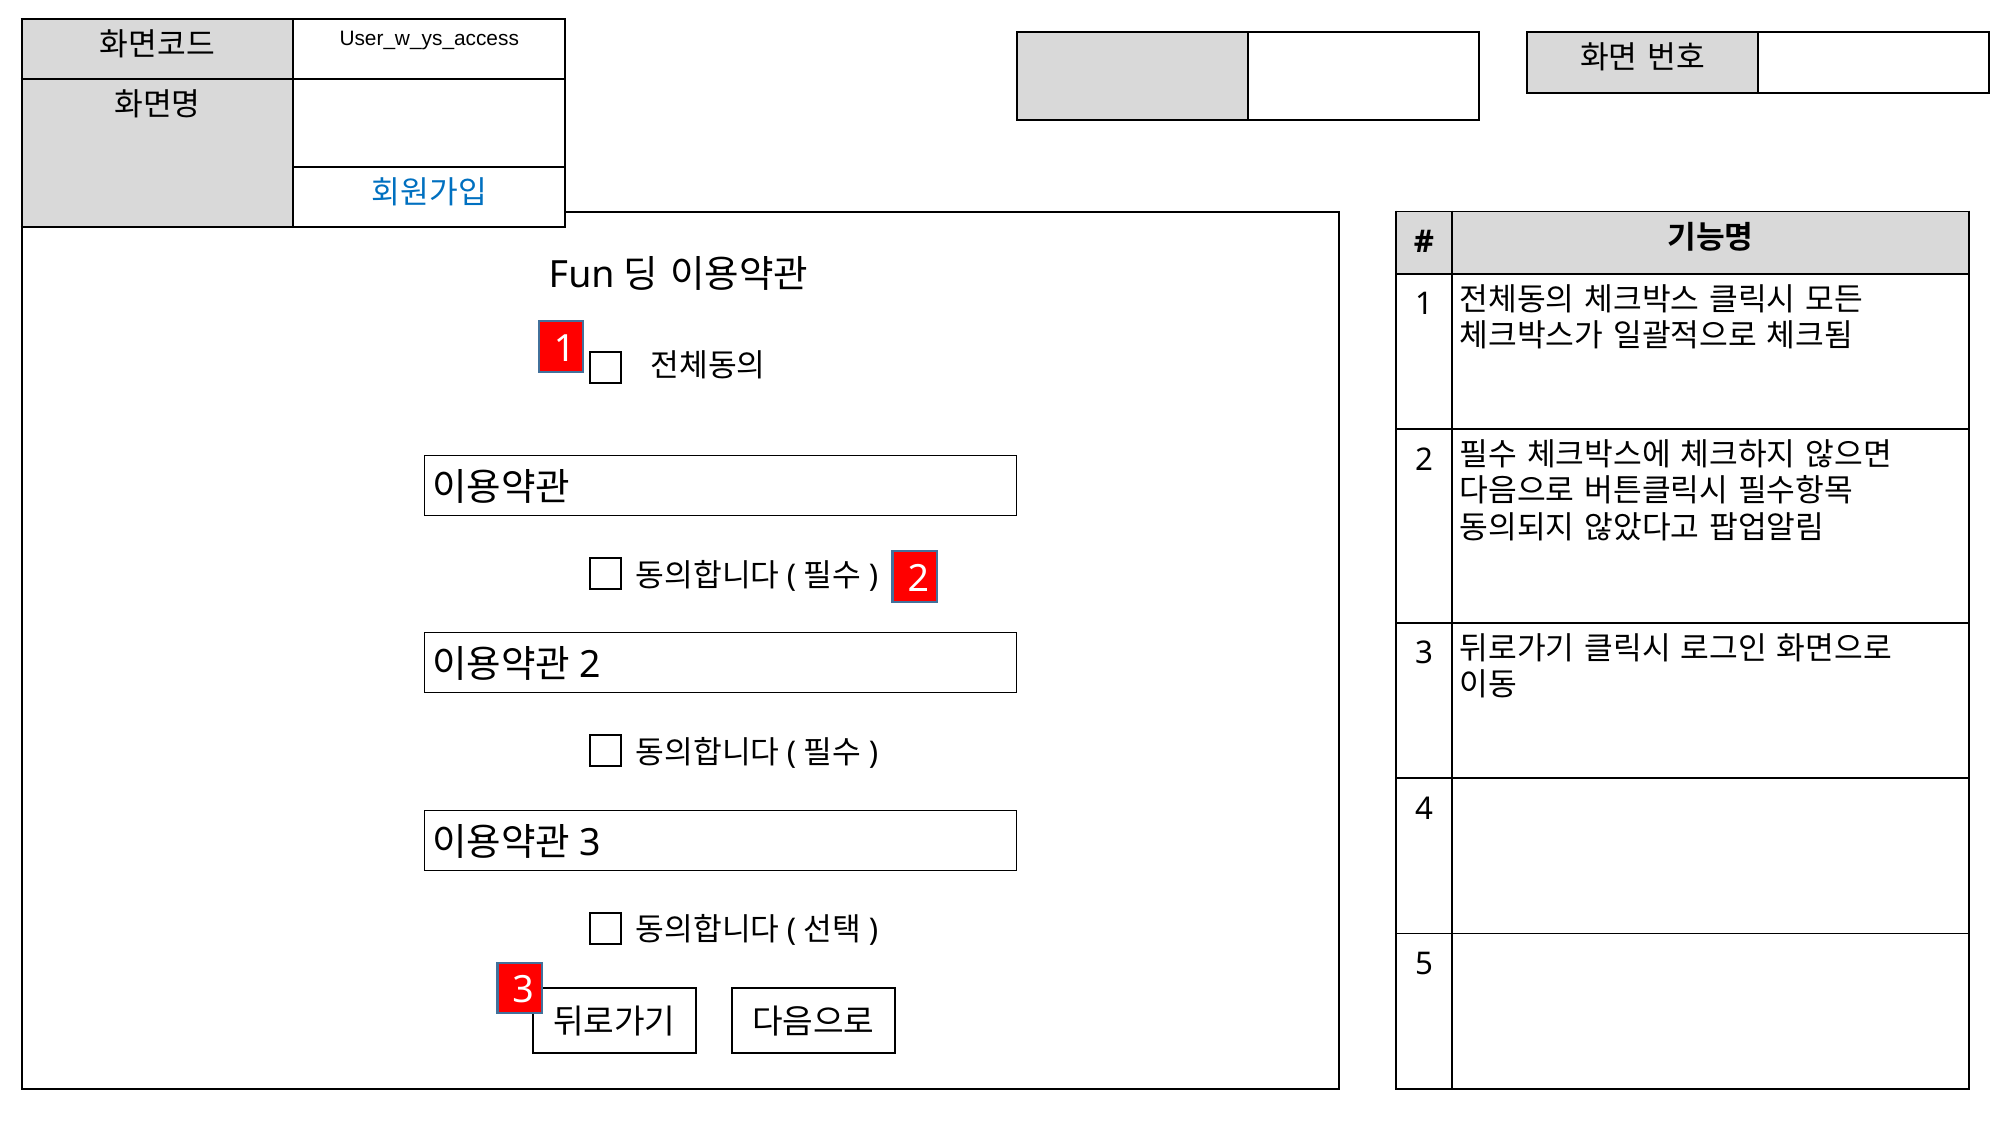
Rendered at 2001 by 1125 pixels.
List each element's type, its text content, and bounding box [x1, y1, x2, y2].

table_cell 전체동의 체크박스 클릭시 모든 체크박스가 일괄적으로 체크됨 [1453, 275, 1968, 428]
text_box [589, 912, 621, 944]
text_box 동의합니다(필수) [940, 547, 946, 600]
text_box 동의합니다(필수) [628, 724, 946, 777]
text_box 이용약관2 [424, 632, 1017, 693]
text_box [497, 957, 543, 1018]
table_cell 화면명 [23, 80, 292, 226]
table_cell 회원가입 [294, 168, 564, 226]
table_header [1759, 33, 1988, 92]
text_box [589, 735, 621, 767]
table_cell 5 [1397, 934, 1451, 1088]
table_header # [1397, 212, 1451, 273]
text_box Fun딩 이용약관 [541, 242, 820, 303]
table_header [1249, 33, 1478, 119]
text_box 동의합니다(필수) [628, 547, 890, 600]
table_cell 필수 체크박스에 체크하지 않으면 다음으로 버튼클릭시 필수항목 동의되지 않았다고 팝업알림 [1453, 430, 1968, 622]
table_header 화면 번호 [1528, 33, 1757, 92]
text_box [21, 211, 1340, 1090]
table_cell 1 [1397, 275, 1451, 428]
table_header User_w_ys_access [294, 20, 564, 78]
text_box 이용약관3 [424, 810, 1017, 871]
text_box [532, 987, 697, 1054]
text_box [892, 546, 938, 607]
table_cell 4 [1397, 779, 1451, 933]
table_header [1018, 33, 1247, 119]
text_box [589, 351, 621, 383]
table_cell [294, 80, 564, 166]
table_cell 3 [1397, 624, 1451, 777]
table_header 화면코드 [23, 20, 292, 78]
text_box [589, 558, 621, 590]
text_box 동의합니다(선택) [628, 901, 946, 955]
table_cell [1453, 934, 1968, 1088]
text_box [538, 316, 584, 377]
table_cell 2 [1397, 430, 1451, 622]
text_box 이용약관 [424, 455, 1017, 516]
text_box 전체동의 [643, 338, 859, 391]
table_cell [1453, 779, 1968, 933]
table_cell 뒤로가기 클릭시 로그인 화면으로 이동 [1453, 624, 1968, 777]
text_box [731, 987, 896, 1054]
table_header 기능명 [1453, 212, 1968, 273]
